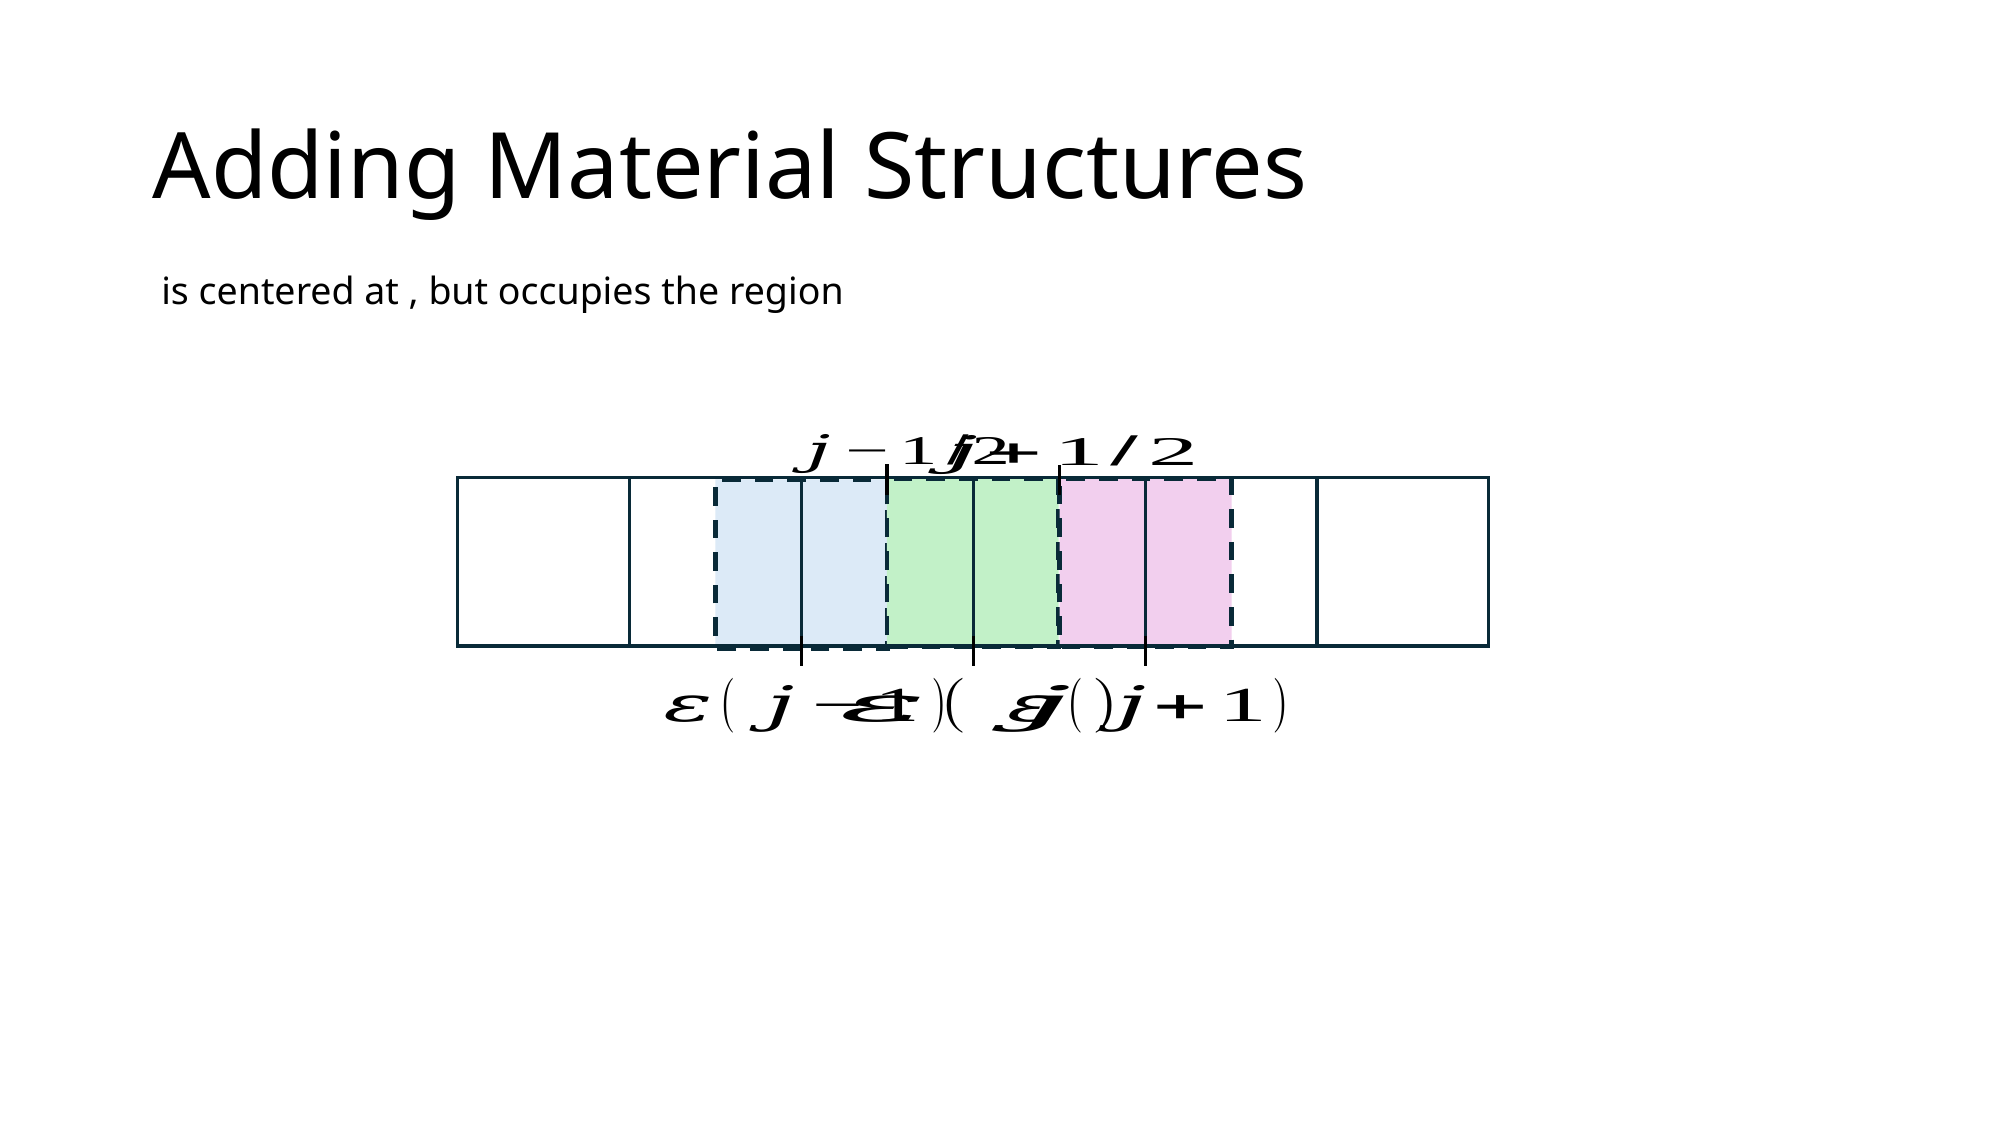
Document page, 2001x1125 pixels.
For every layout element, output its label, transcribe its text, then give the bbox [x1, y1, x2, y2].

text_box [800, 476, 972, 648]
text_box [631, 476, 800, 648]
text_box [1316, 476, 1490, 648]
text_box [1144, 476, 1316, 648]
text_box [456, 476, 631, 648]
title Adding Material Structures [137, 59, 1863, 278]
text_box [972, 476, 1144, 648]
